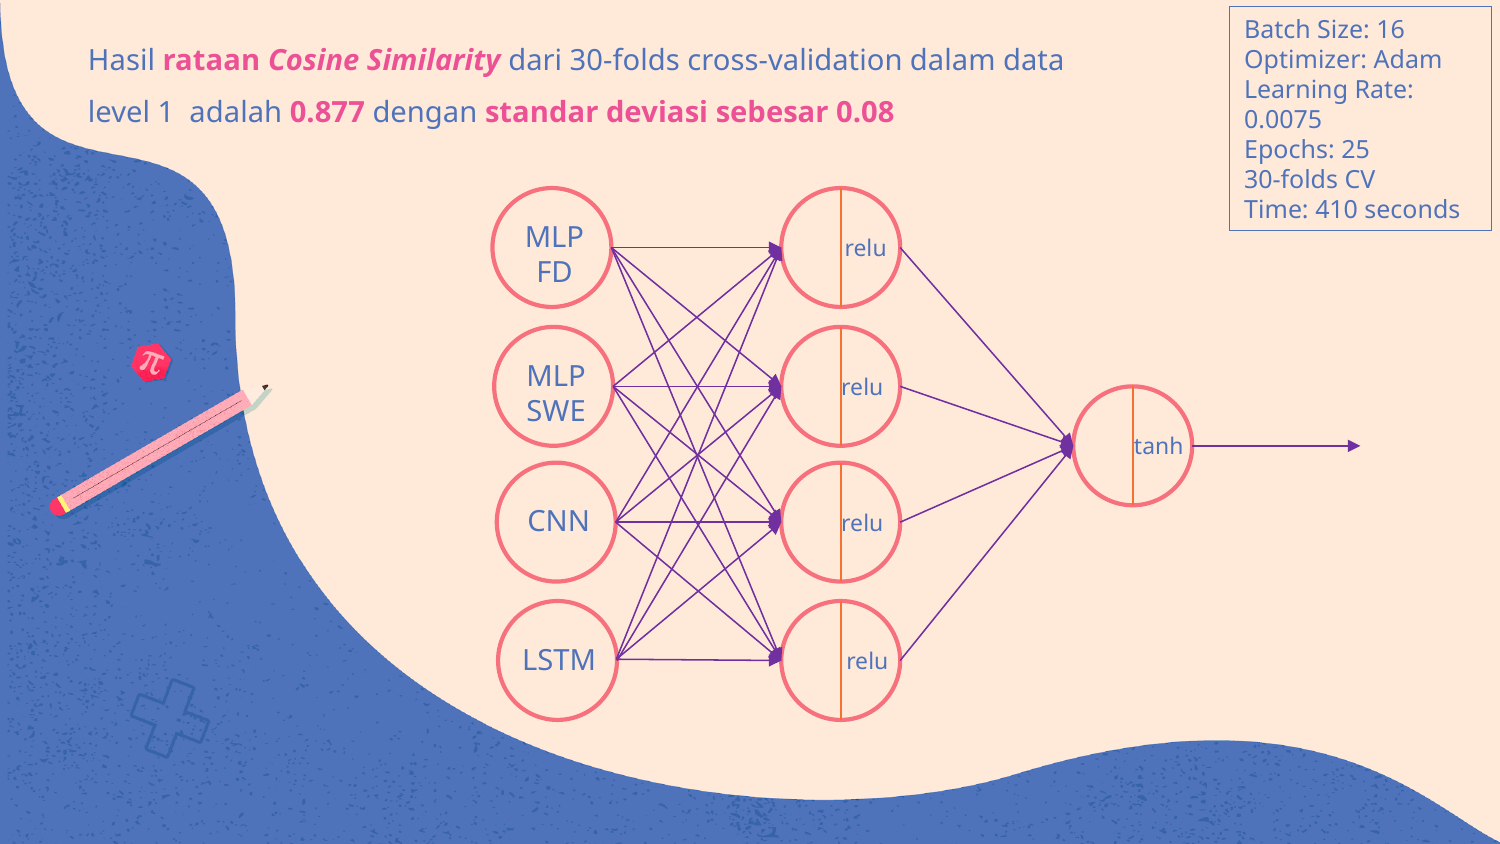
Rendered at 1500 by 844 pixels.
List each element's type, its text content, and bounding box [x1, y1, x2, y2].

text_box Batch Size: 16 Optimizer: Adam Learning Rate: 0.0075 Epochs: 25 30-folds CV Time: 410 seconds [1229, 6, 1492, 231]
text_box Hasil rataan Cosine Similarity dari 30-folds cross-validation dalam data level 1 adalah 0.877 dengan standar deviasi sebesar 0.08 [73, 16, 1143, 137]
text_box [492, 187, 1361, 721]
picture [0, 0, 1500, 844]
